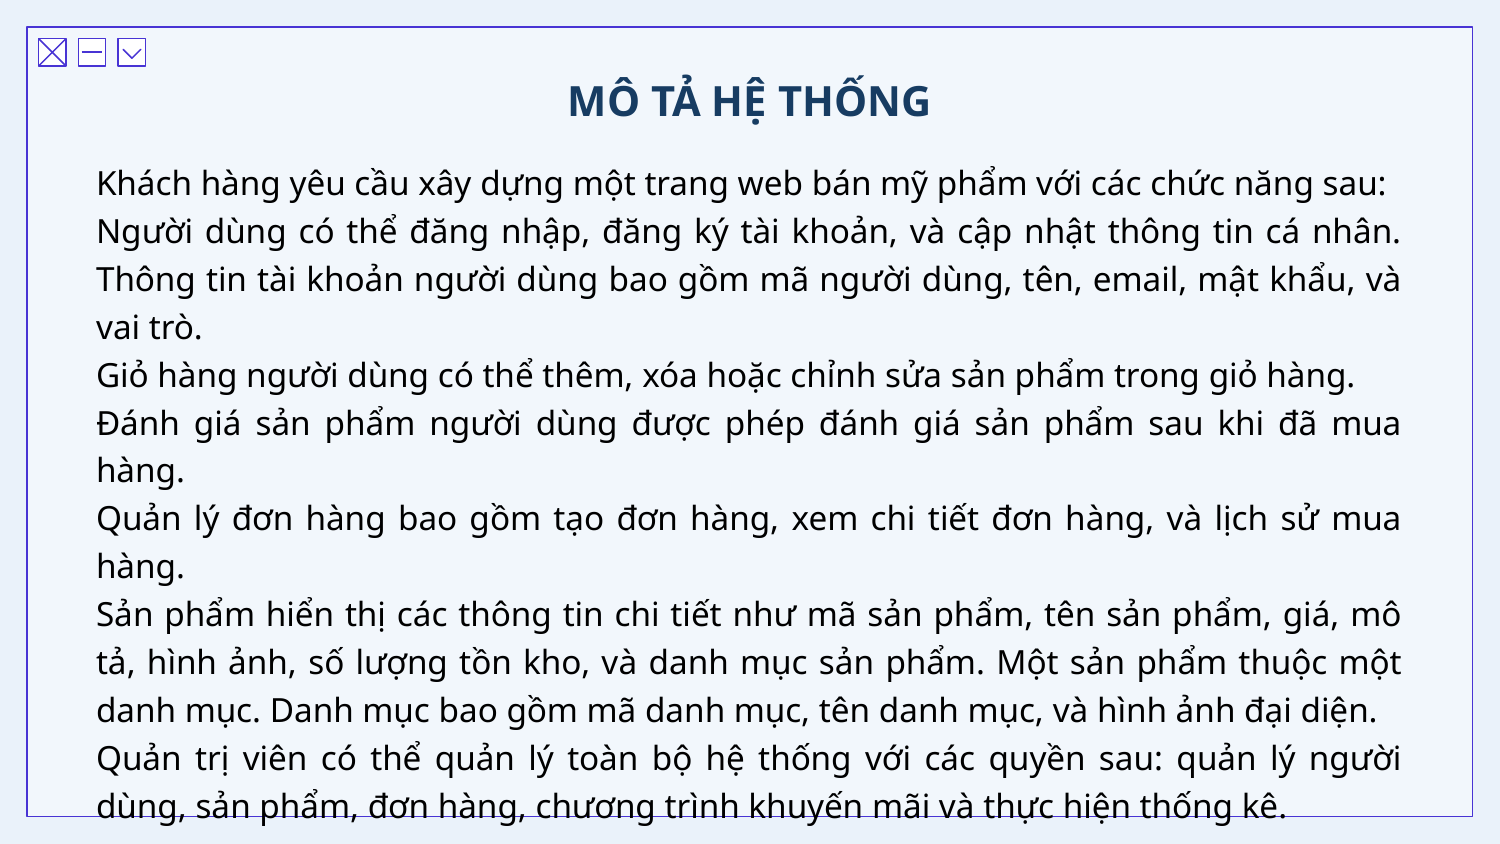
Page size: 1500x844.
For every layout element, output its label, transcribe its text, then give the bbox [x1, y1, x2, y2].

text_box Khách hàng yêu cầu xây dựng một trang web bán mỹ phẩm với các chức năng sau: Người dùng có thể đăng nhập, đăng ký tài khoản, và cập nhật thông tin cá nhân. Thông tin tài khoản người dùng bao gồm mã người dùng, tên, email, mật khẩu, và vai trò. Giỏ hàng người dùng có thể thêm, xóa hoặc chỉnh sửa sản phẩm trong giỏ hàng. Đánh giá sản phẩm người dùng được phép đánh giá sản phẩm sau khi đã mua hàng. Quản lý đơn hàng bao gồm tạo đơn hàng, xem chi tiết đơn hàng, và lịch sử mua hàng. Sản phẩm hiển thị các thông tin chi tiết như mã sản phẩm, tên sản phẩm, giá, mô tả, hình ảnh, số lượng tồn kho, và danh mục sản phẩm. Một sản phẩm thuộc một danh mục. Danh mục bao gồm mã danh mục, tên danh mục, và hình ảnh đại diện. Quản trị viên có thể quản lý toàn bộ hệ thống với các quyền sau: quản lý người dùng, sản phẩm, đơn hàng, chương trình khuyến mãi và thực hiện thống kê. [81, 146, 1419, 833]
title MÔ TẢ HỆ THỐNG [525, 59, 975, 146]
